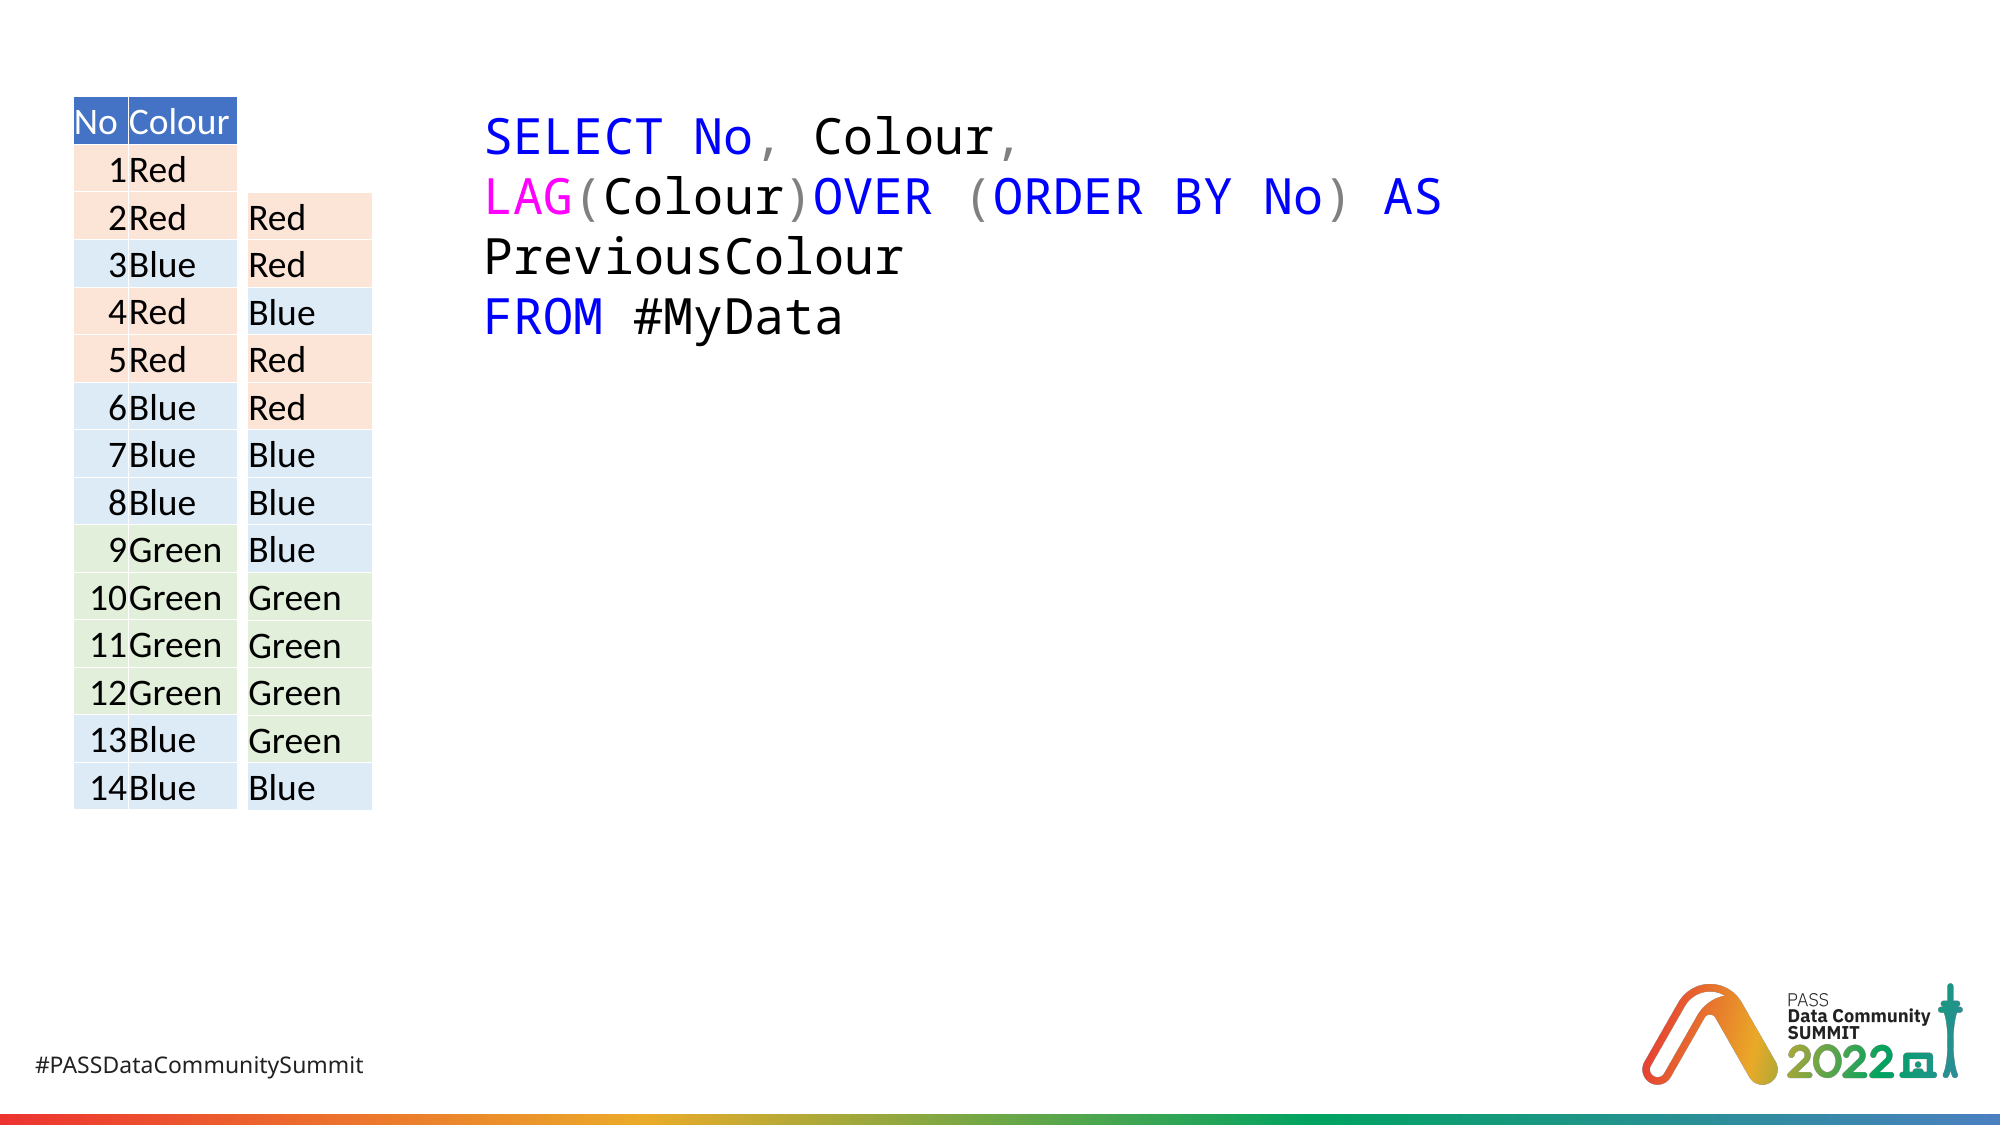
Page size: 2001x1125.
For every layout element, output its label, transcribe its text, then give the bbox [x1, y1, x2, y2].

table_cell 2 [74, 192, 128, 239]
picture [1642, 983, 1963, 1085]
table_cell 10 [74, 573, 128, 619]
table_header No [74, 97, 128, 144]
table_cell Blue [248, 288, 372, 334]
table_cell Red [129, 335, 237, 382]
table_cell Red [129, 145, 237, 191]
table_cell Green [248, 573, 372, 620]
table_cell 14 [74, 763, 128, 809]
table_cell Blue [248, 478, 372, 524]
text_box SELECT No, Colour, LAG(Colour)OVER (ORDER BY No) AS PreviousColour FROM #MyData [469, 96, 1800, 352]
table_cell 13 [74, 715, 128, 762]
table_cell 12 [74, 668, 128, 714]
table_cell Red [248, 335, 372, 382]
table_cell Green [248, 668, 372, 715]
table_cell Green [129, 668, 237, 714]
table_cell Blue [129, 240, 237, 287]
table_cell Green [129, 620, 237, 667]
table_cell Blue [129, 383, 237, 429]
table_cell Red [129, 288, 237, 334]
table_cell Blue [129, 763, 237, 809]
table_cell Blue [248, 525, 372, 572]
table_cell 9 [74, 525, 128, 572]
table_cell Blue [129, 715, 237, 762]
picture [0, 1114, 2000, 1125]
table_cell Blue [129, 478, 237, 524]
table_cell Blue [248, 763, 372, 810]
table_cell Blue [248, 430, 372, 477]
table_cell 3 [74, 240, 128, 287]
table_cell Green [248, 621, 372, 667]
table_cell Blue [129, 430, 237, 477]
table_cell 11 [74, 620, 128, 667]
table_cell Red [129, 192, 237, 239]
table_cell 6 [74, 383, 128, 429]
table_cell 5 [74, 335, 128, 382]
table_header Colour [129, 97, 237, 144]
table_cell Red [248, 240, 372, 287]
table_cell Green [129, 525, 237, 572]
table_cell 4 [74, 288, 128, 334]
table_cell 7 [74, 430, 128, 477]
table_cell 1 [74, 145, 128, 191]
table_cell Green [248, 716, 372, 762]
table_header Red [248, 193, 372, 239]
table_cell Green [129, 573, 237, 619]
table_cell 8 [74, 478, 128, 524]
table_cell Red [248, 383, 372, 429]
